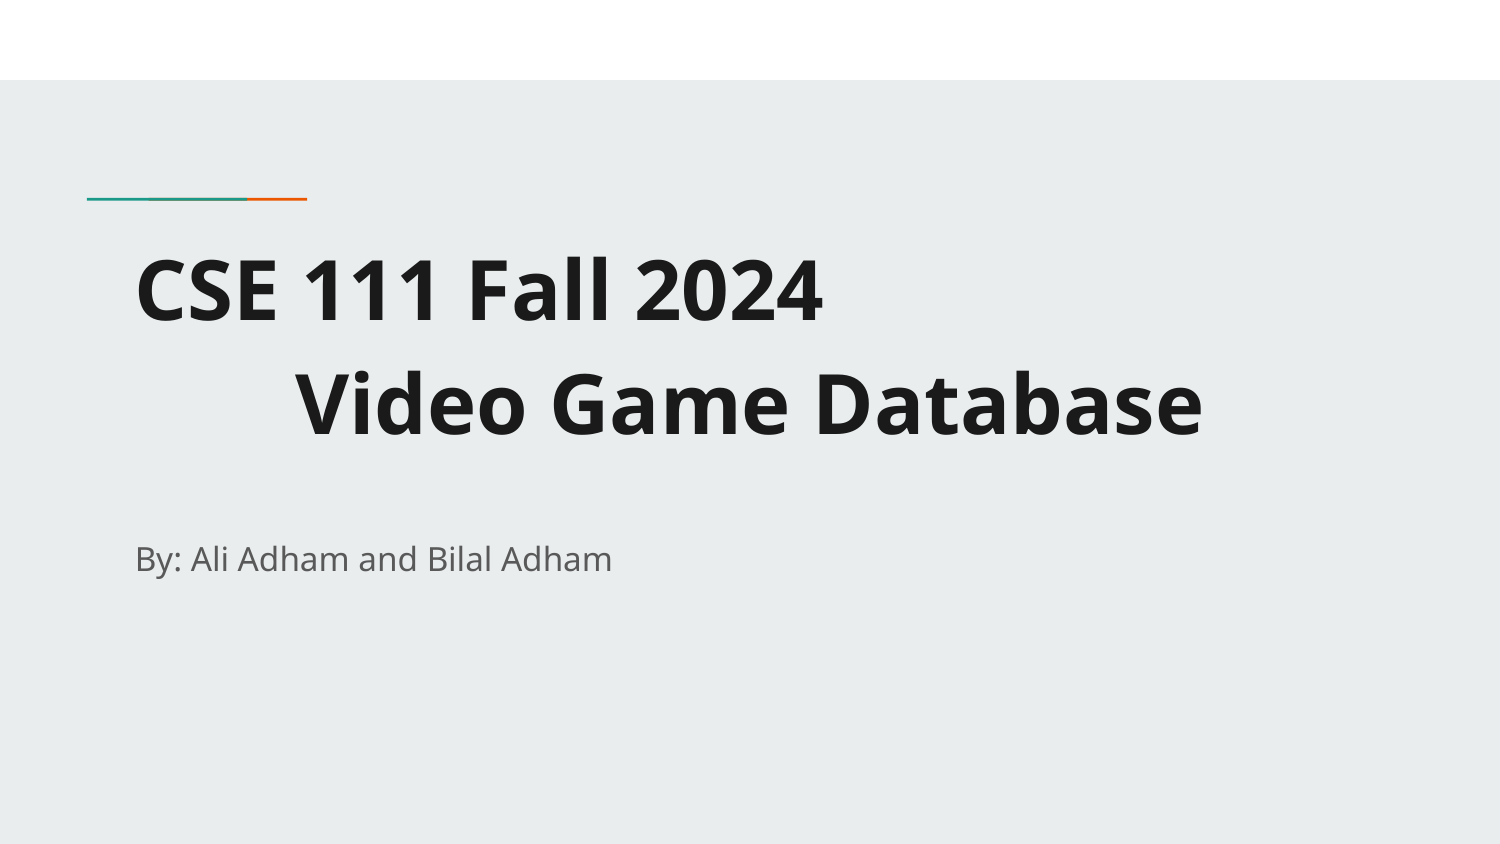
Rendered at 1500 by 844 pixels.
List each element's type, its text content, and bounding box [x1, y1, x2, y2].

title CSE 111 Fall 2024 Video Game Database [119, 216, 1381, 490]
subtitle By: Ali Adham and Bilal Adham [119, 520, 1381, 610]
